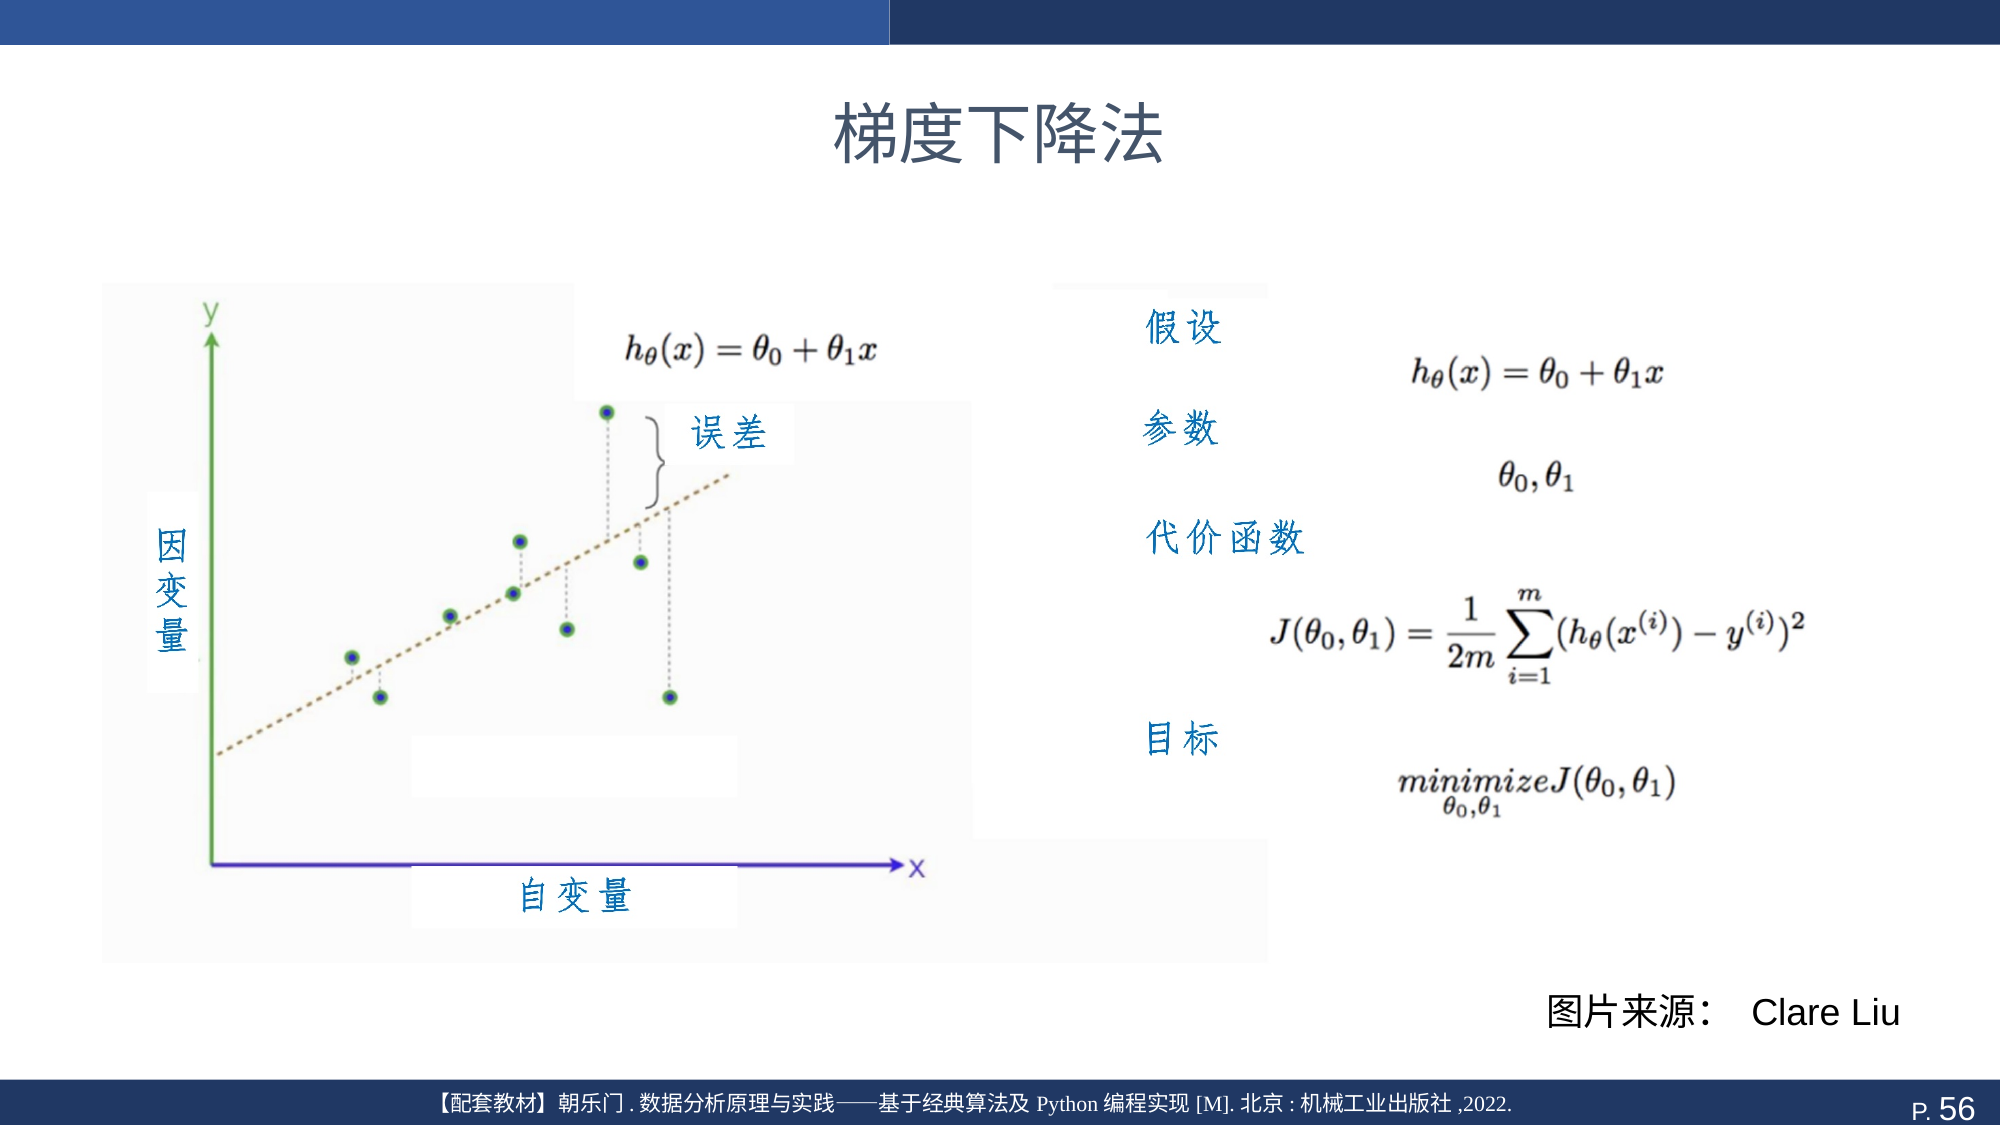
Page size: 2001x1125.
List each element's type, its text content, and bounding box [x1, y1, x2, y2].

title 梯度下降法 [64, 64, 1934, 200]
text_box 图片来源： Clare Liu [1531, 980, 1969, 1040]
picture [102, 264, 1853, 981]
